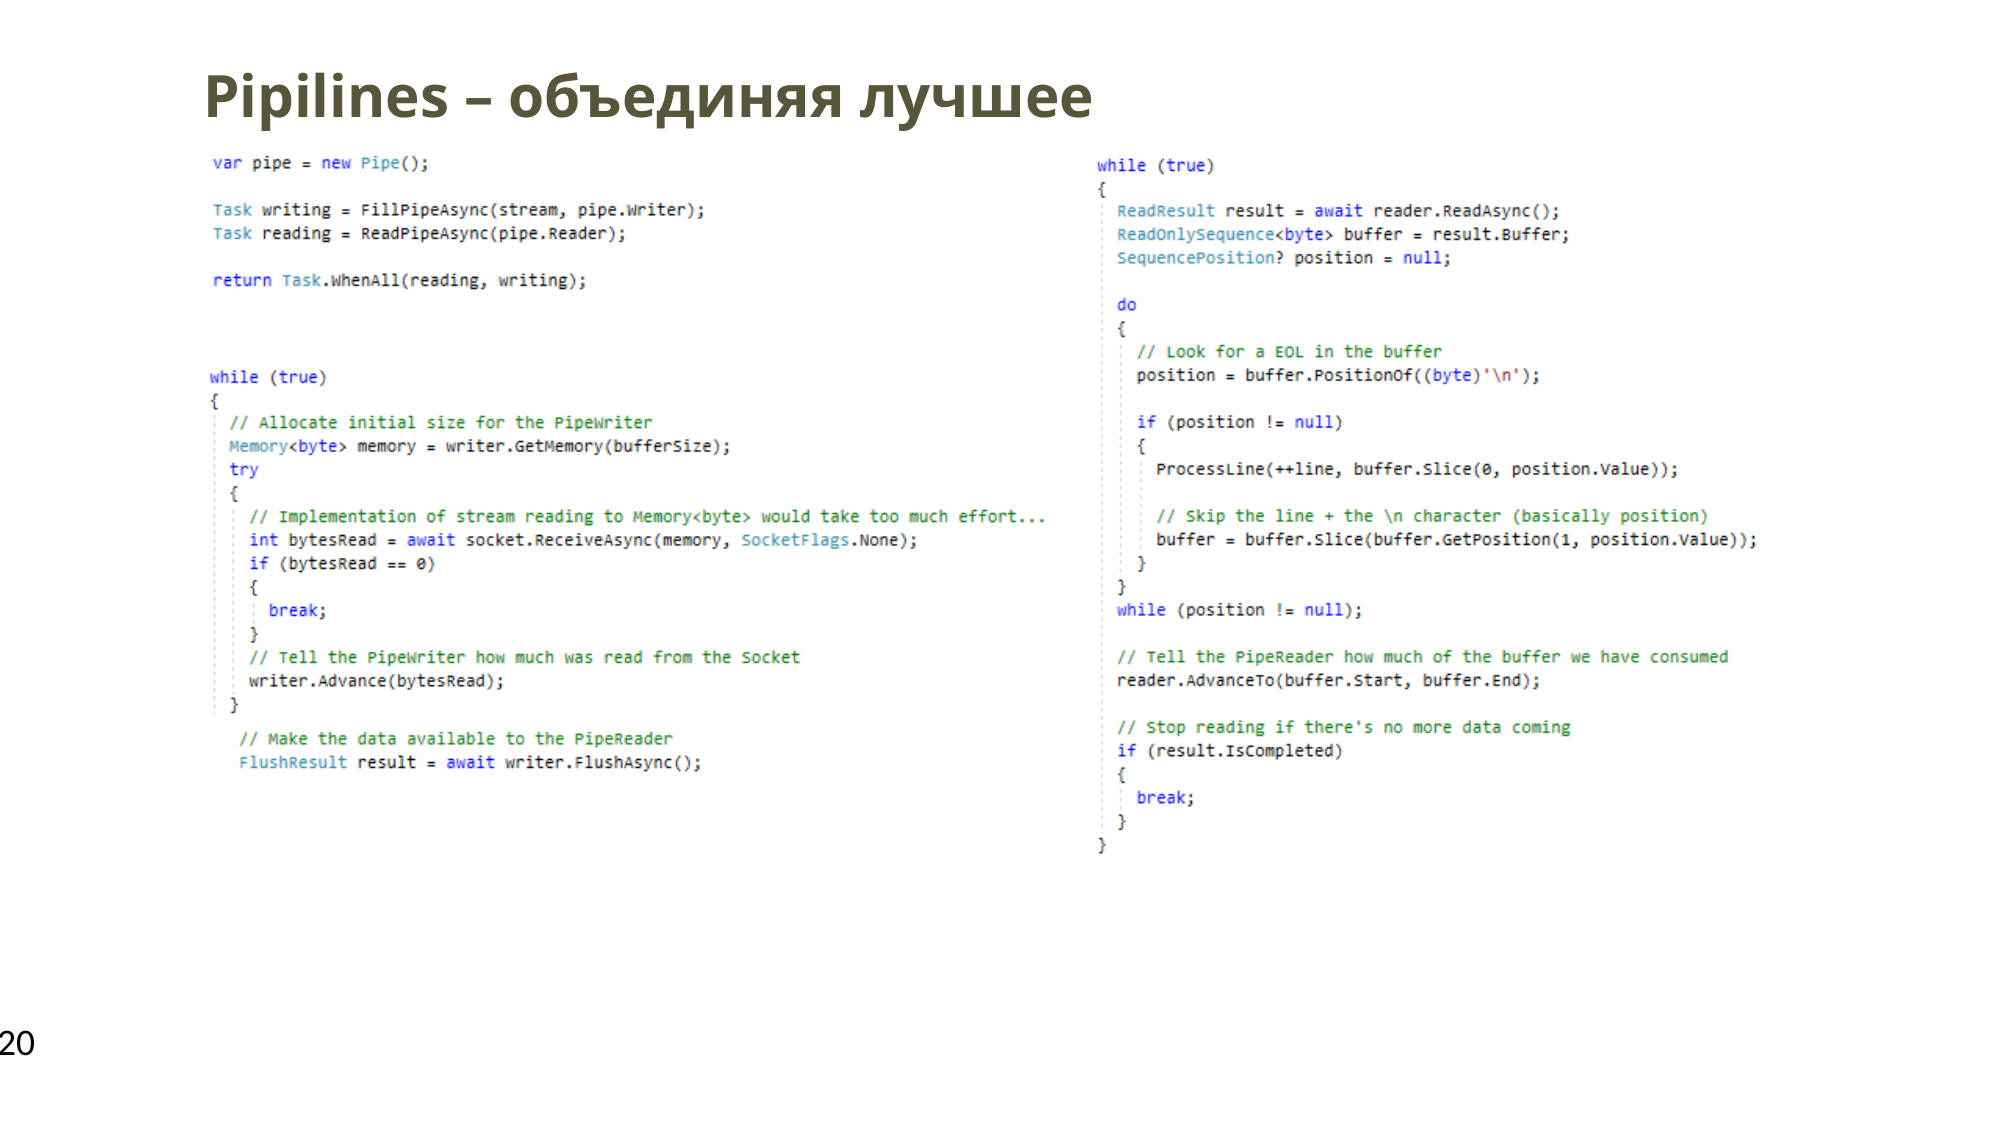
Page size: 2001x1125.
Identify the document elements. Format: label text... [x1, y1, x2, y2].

picture [1092, 148, 1764, 860]
text_box 20 [0, 1010, 171, 1071]
text_box Pipilines – объединяя лучшее [203, 52, 1966, 149]
picture [203, 150, 718, 302]
picture [202, 366, 1055, 792]
